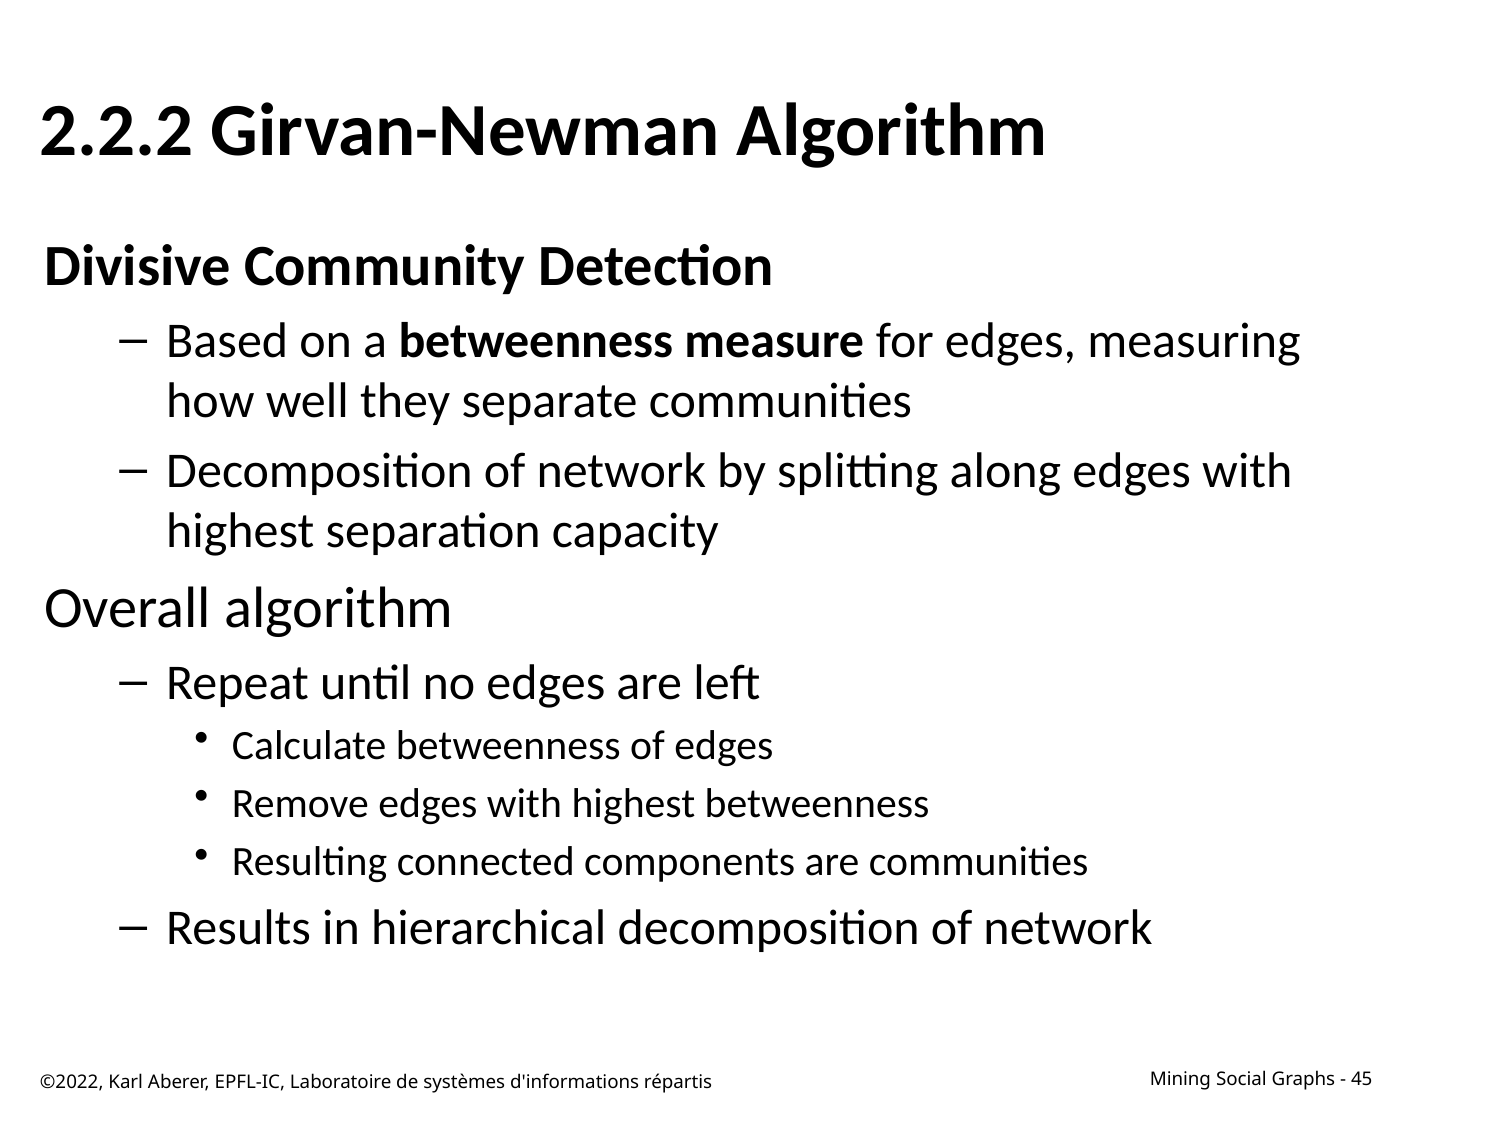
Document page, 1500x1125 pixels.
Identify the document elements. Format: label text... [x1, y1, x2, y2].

footer ©2022, Karl Aberer, EPFL-IC, Laboratoire de systèmes d'informations répartis [24, 1062, 988, 1101]
title 2.2.2 Girvan-Newman Algorithm [24, 49, 1388, 201]
list Divisive Community Detection Based on a betweenness measure for edges, measuring how well they separate communities Decomposition of network by splitting along edges with highest separation capacity Overall algorithm Repeat until no edges are left Calculate betweenness of edges Remove edges with highest betweenness Resulting connected components are communities Results in hierarchical decomposition of network [29, 219, 1393, 1046]
